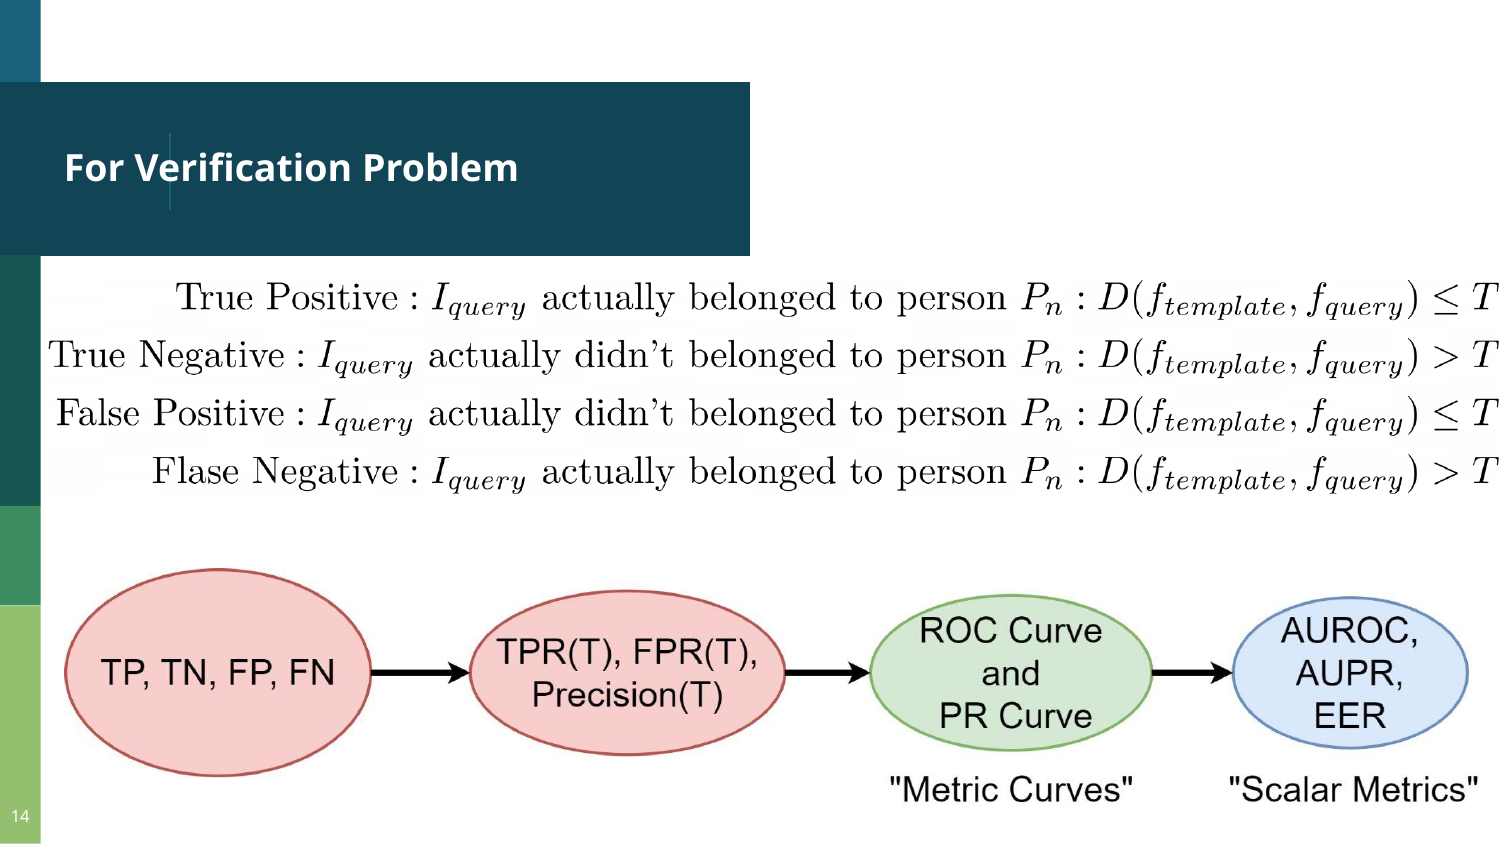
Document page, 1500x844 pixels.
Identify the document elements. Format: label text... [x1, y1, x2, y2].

slide_number ‹#› [0, 790, 49, 844]
title For Verification Problem [48, 82, 746, 251]
picture [48, 280, 1500, 495]
picture [64, 567, 1484, 815]
